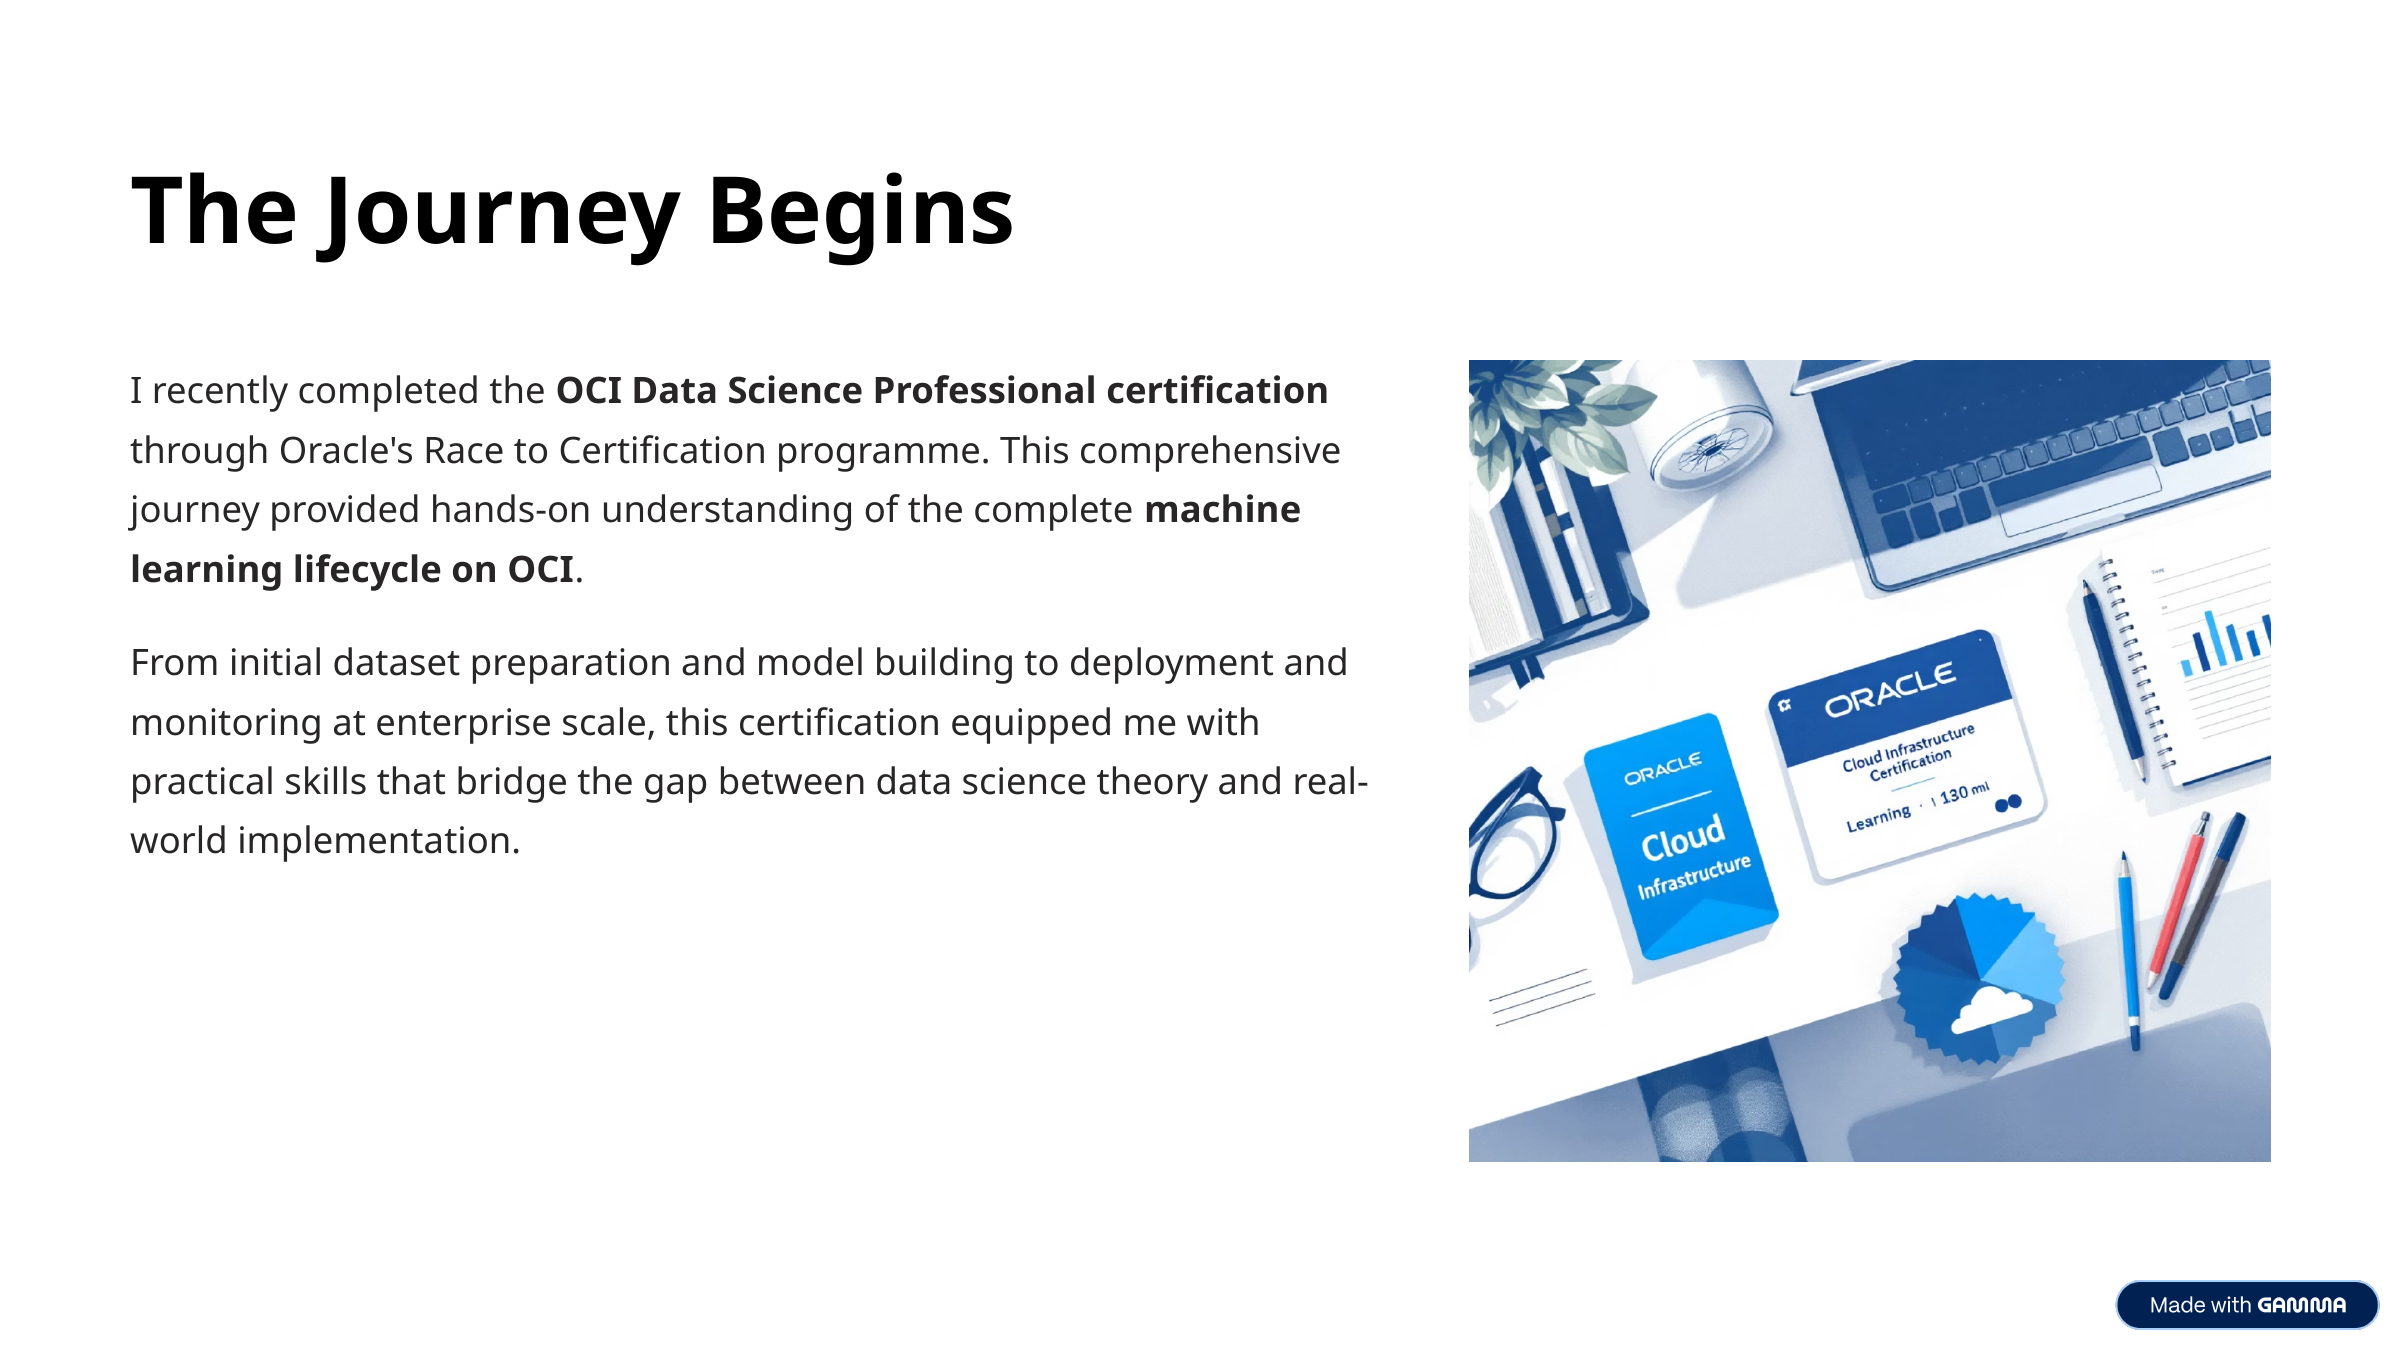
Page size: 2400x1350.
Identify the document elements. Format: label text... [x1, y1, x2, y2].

text_box The Journey Begins [130, 146, 1061, 263]
picture [1469, 360, 2271, 1162]
picture [2106, 1271, 2389, 1339]
text_box From initial dataset preparation and model building to deployment and monitoring at enterprise scale, this certification equipped me with practical skills that bridge the gap between data science theory and real-world implementation. [130, 623, 1378, 862]
text_box I recently completed the OCI Data Science Professional certification through Oracle's Race to Certification programme. This comprehensive journey provided hands-on understanding of the complete machine learning lifecycle on OCI. [130, 351, 1378, 590]
